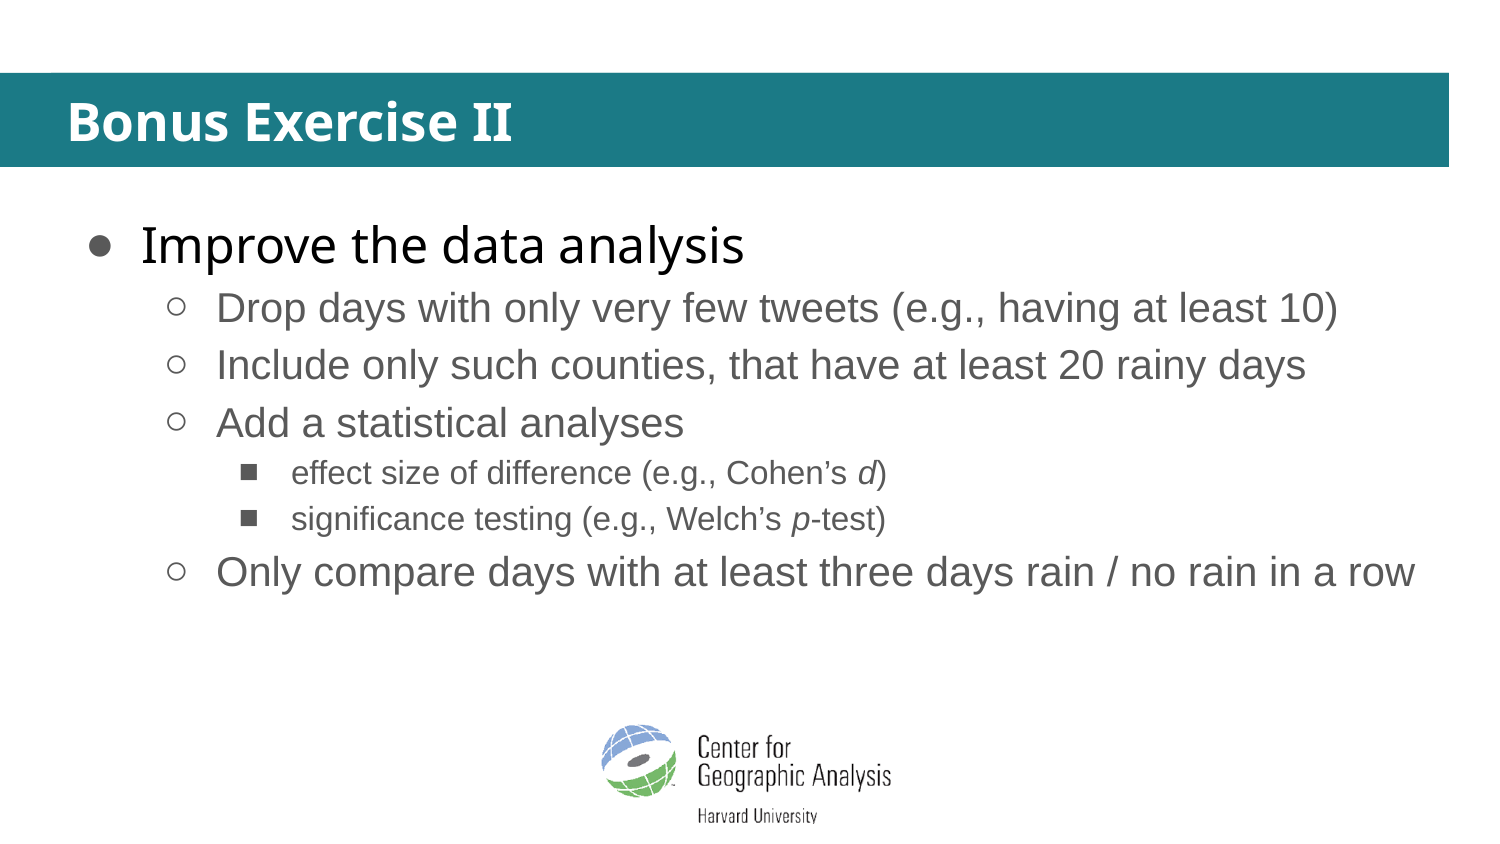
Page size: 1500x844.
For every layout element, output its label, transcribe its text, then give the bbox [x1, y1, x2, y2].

title Bonus Exercise II [51, 72, 1449, 167]
list Improve the data analysis Drop days with only very few tweets (e.g., having at least 10) Include only such counties, that have at least 20 rainy days Add a statistical analyses effect size of difference (e.g., Cohen’s d) significance testing (e.g., Welch’s p-test) Only compare days with at least three days rain / no rain in a row [51, 189, 1449, 701]
picture [601, 722, 891, 824]
